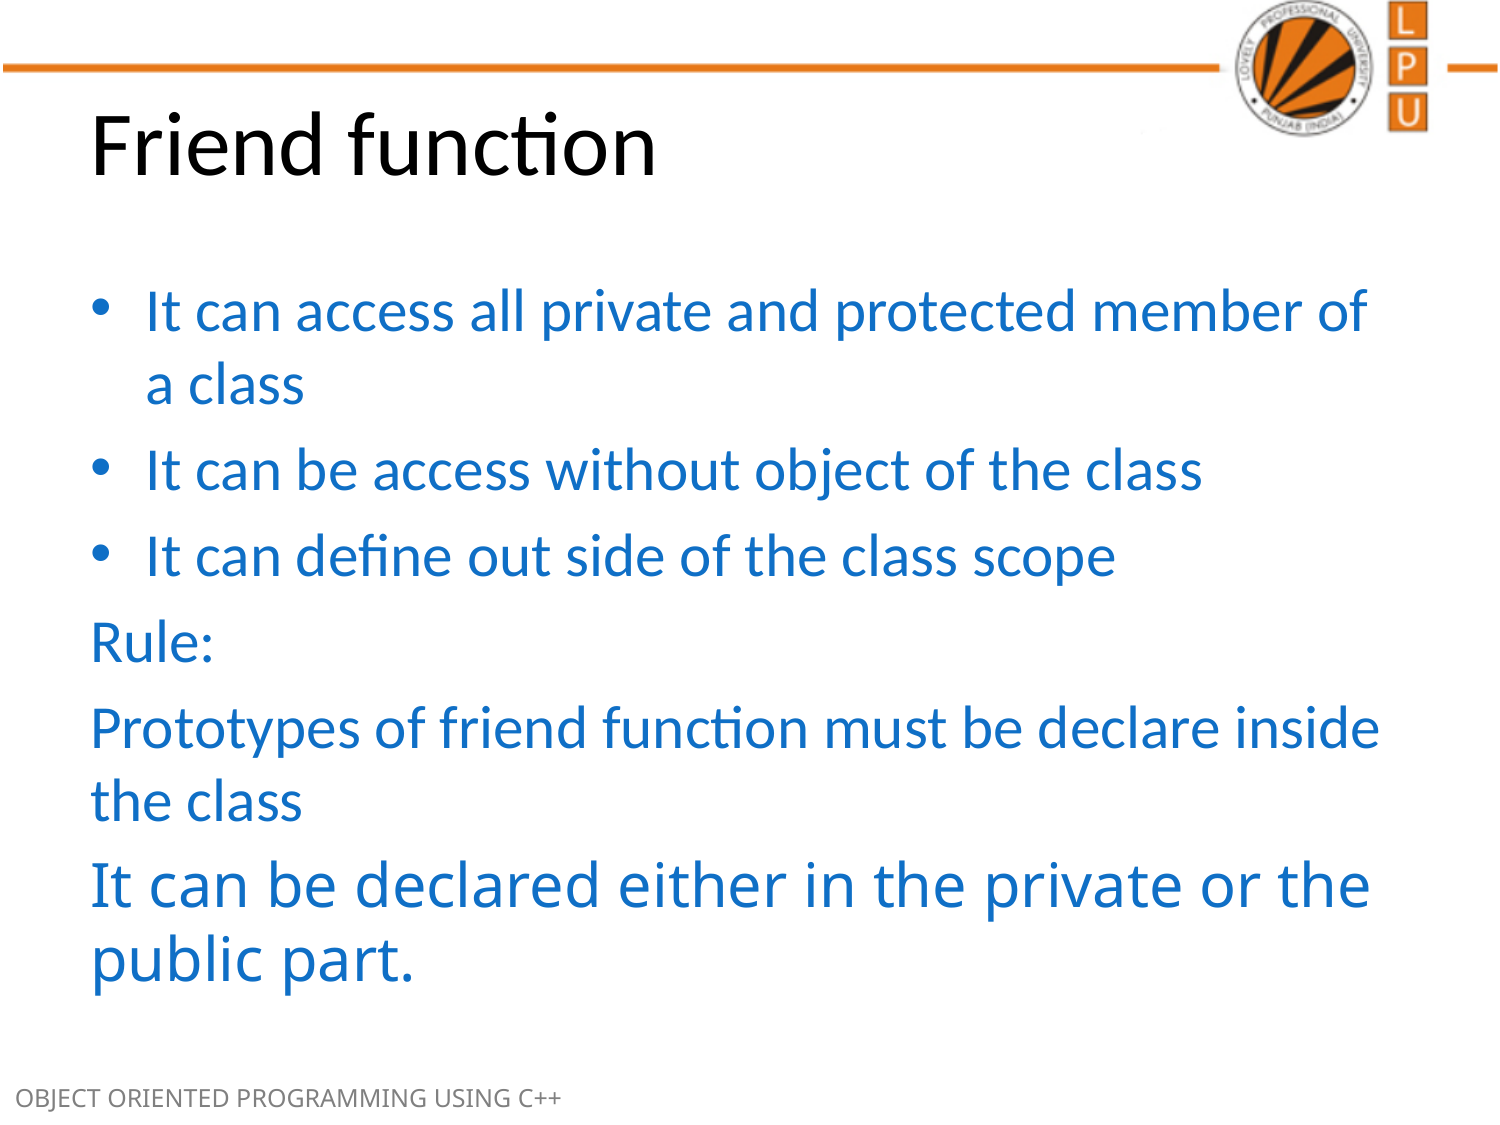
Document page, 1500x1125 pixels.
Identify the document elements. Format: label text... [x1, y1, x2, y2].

list It can access all private and protected member of a class It can be access without object of the class It can define out side of the class scope Rule: Prototypes of friend function must be declare inside the class It can be declared either in the private or the public part. [75, 262, 1425, 1005]
picture [3, 0, 1500, 155]
title Friend function [75, 45, 1425, 233]
